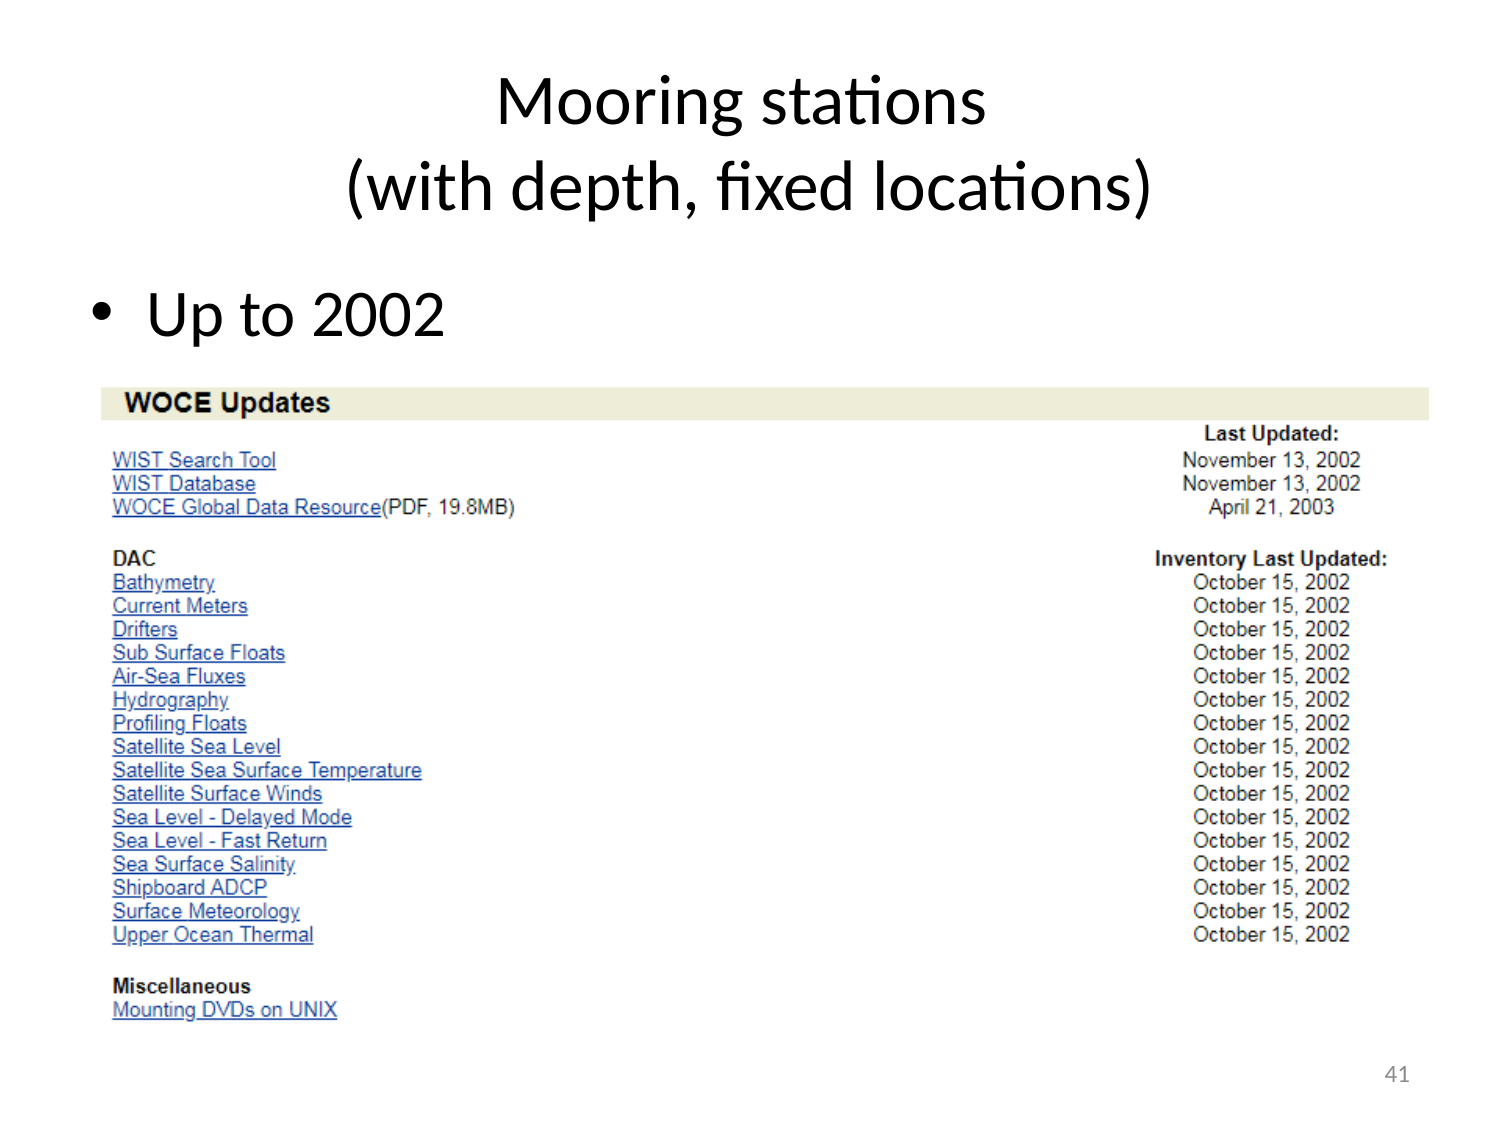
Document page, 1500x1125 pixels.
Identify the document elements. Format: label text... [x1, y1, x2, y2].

title Mooring stations (with depth, fixed locations) [75, 45, 1425, 233]
list Up to 2002 [75, 262, 1425, 1005]
slide_number 41 [1074, 1042, 1425, 1103]
picture [81, 361, 1430, 1028]
